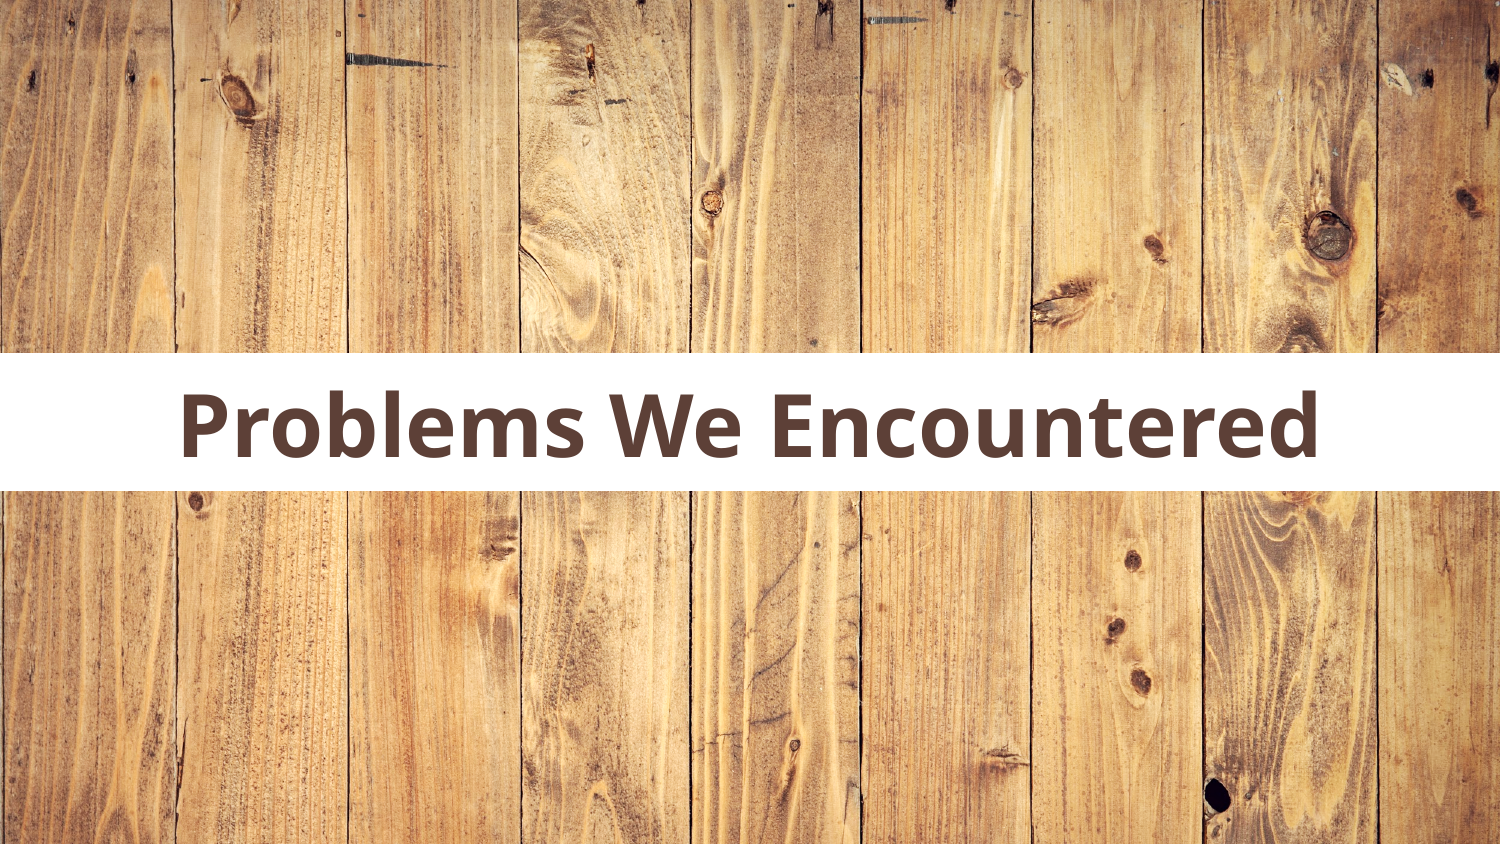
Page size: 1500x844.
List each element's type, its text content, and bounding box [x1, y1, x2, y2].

title Problems We Encountered [0, 353, 1500, 490]
picture [0, 0, 1500, 353]
picture [0, 490, 1500, 844]
